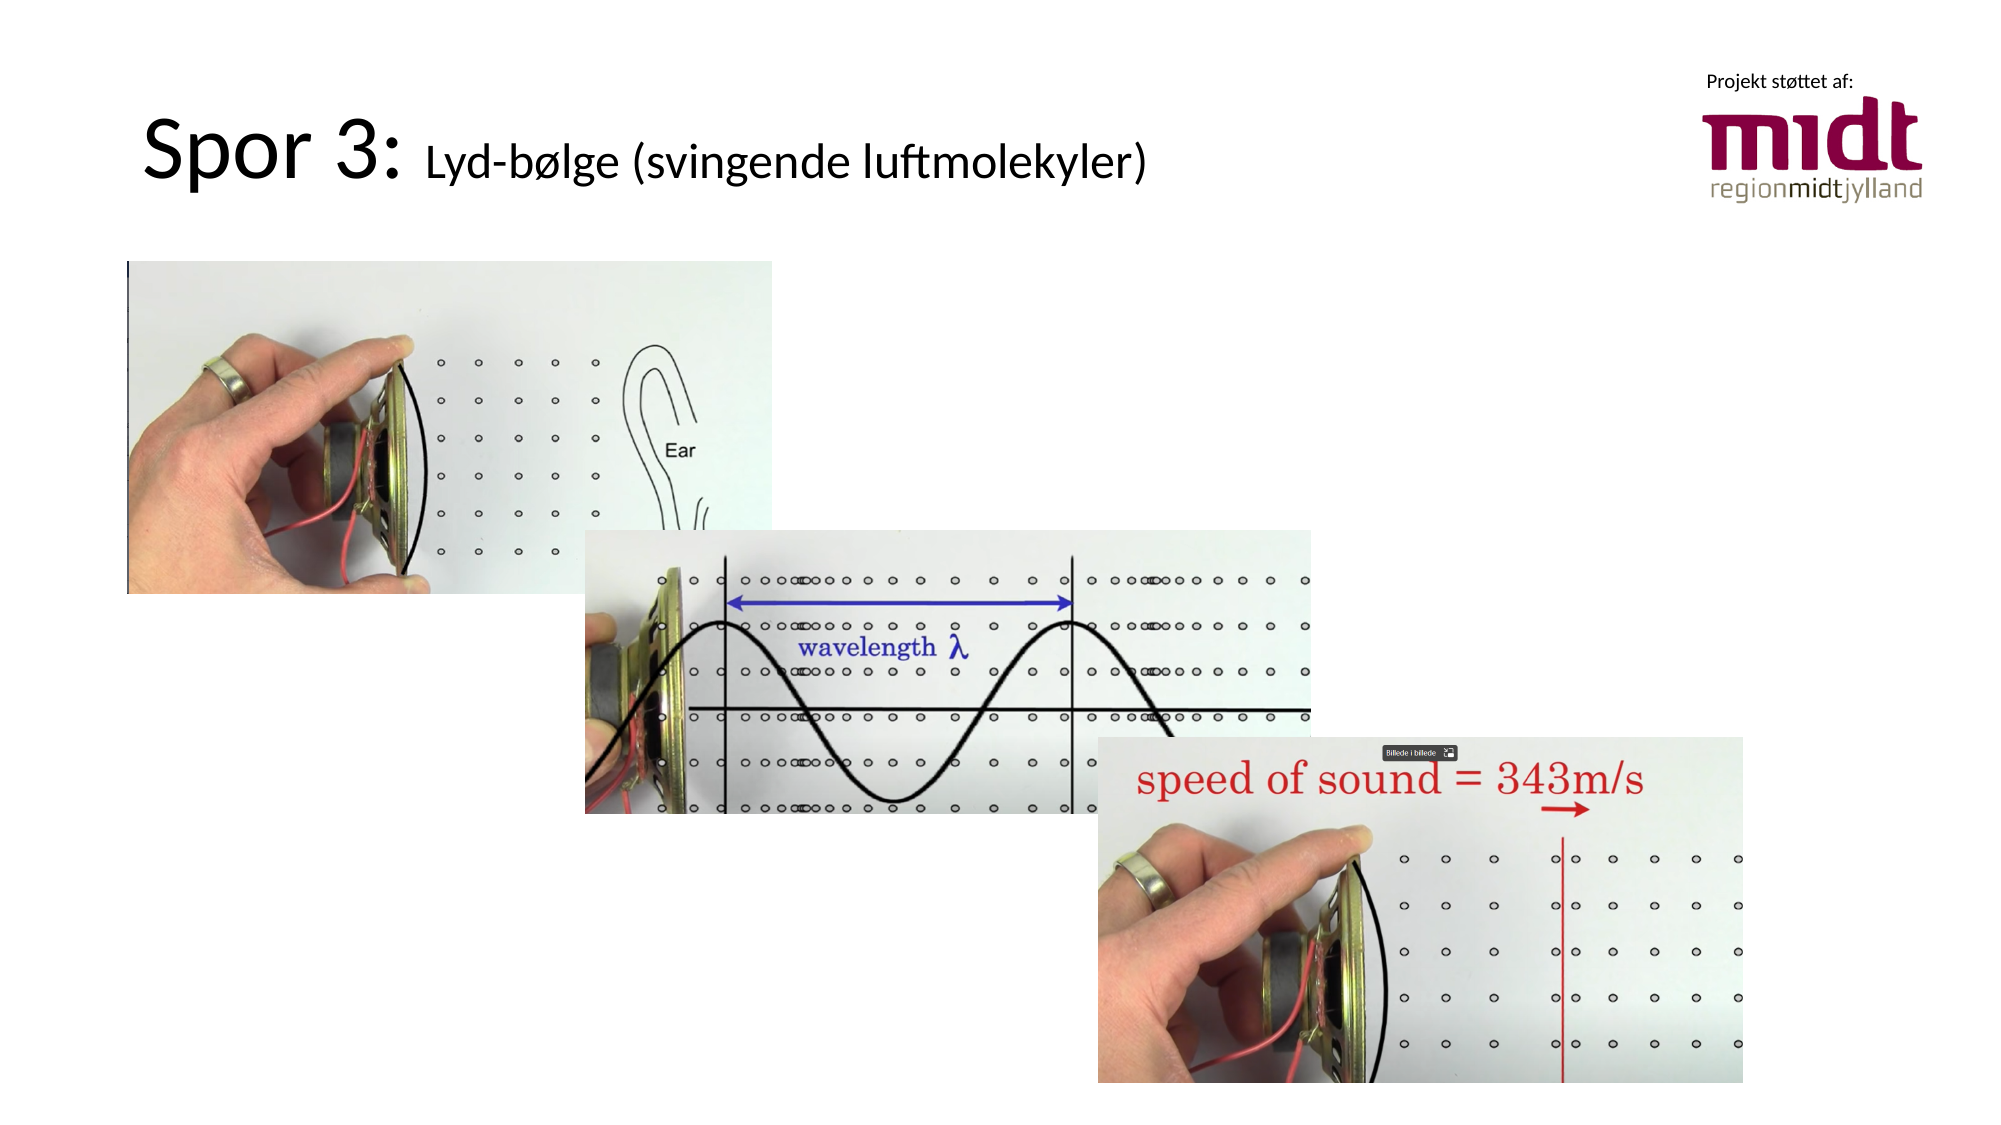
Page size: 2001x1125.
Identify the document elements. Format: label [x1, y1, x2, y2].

picture [127, 261, 1743, 1083]
text_box [127, 59, 1923, 207]
